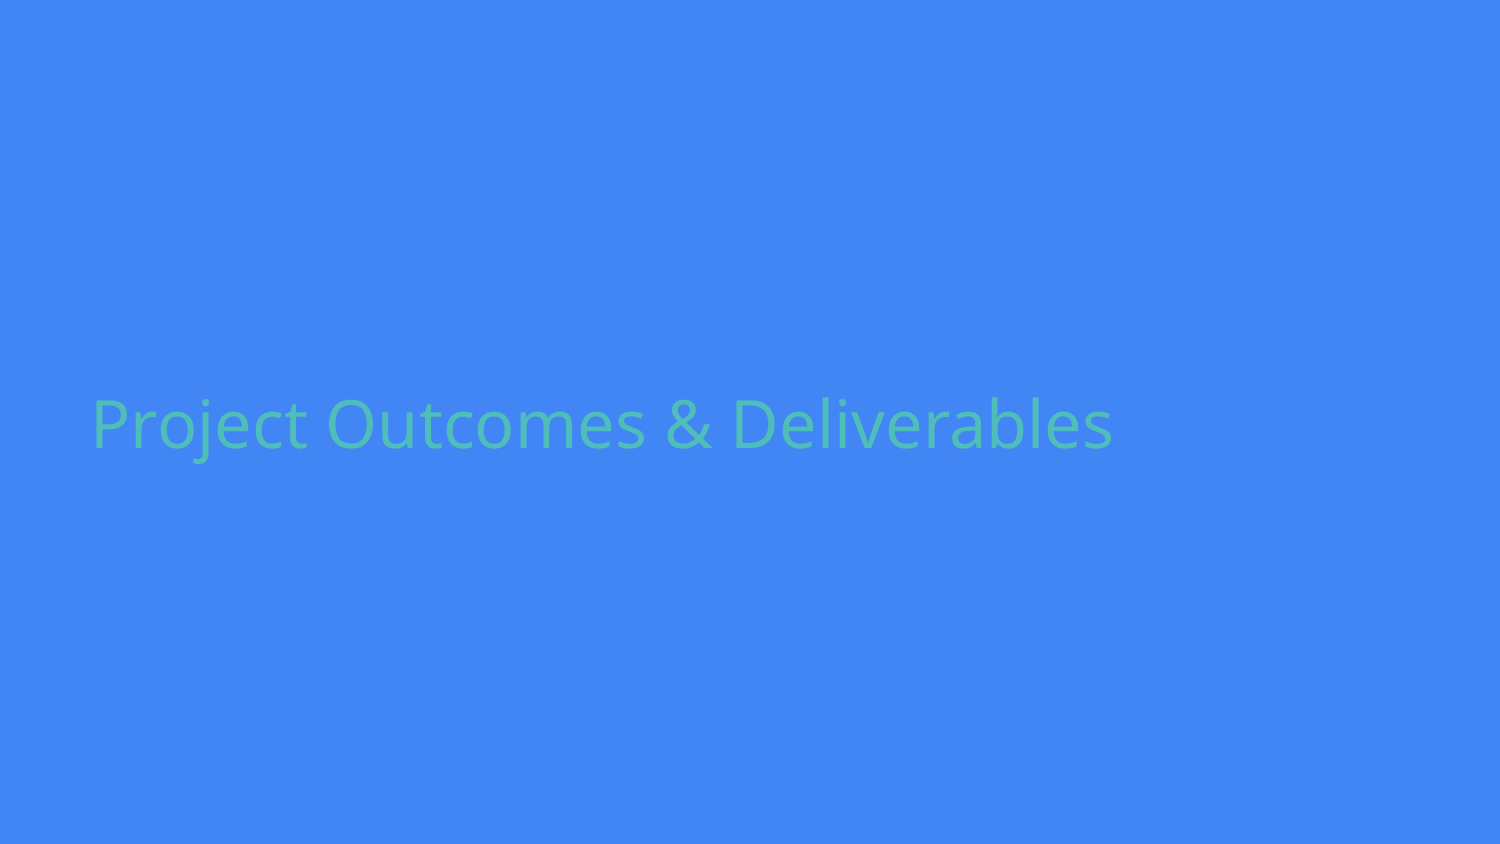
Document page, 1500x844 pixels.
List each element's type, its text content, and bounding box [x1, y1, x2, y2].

title Project Outcomes & Deliverables [75, 338, 1425, 505]
